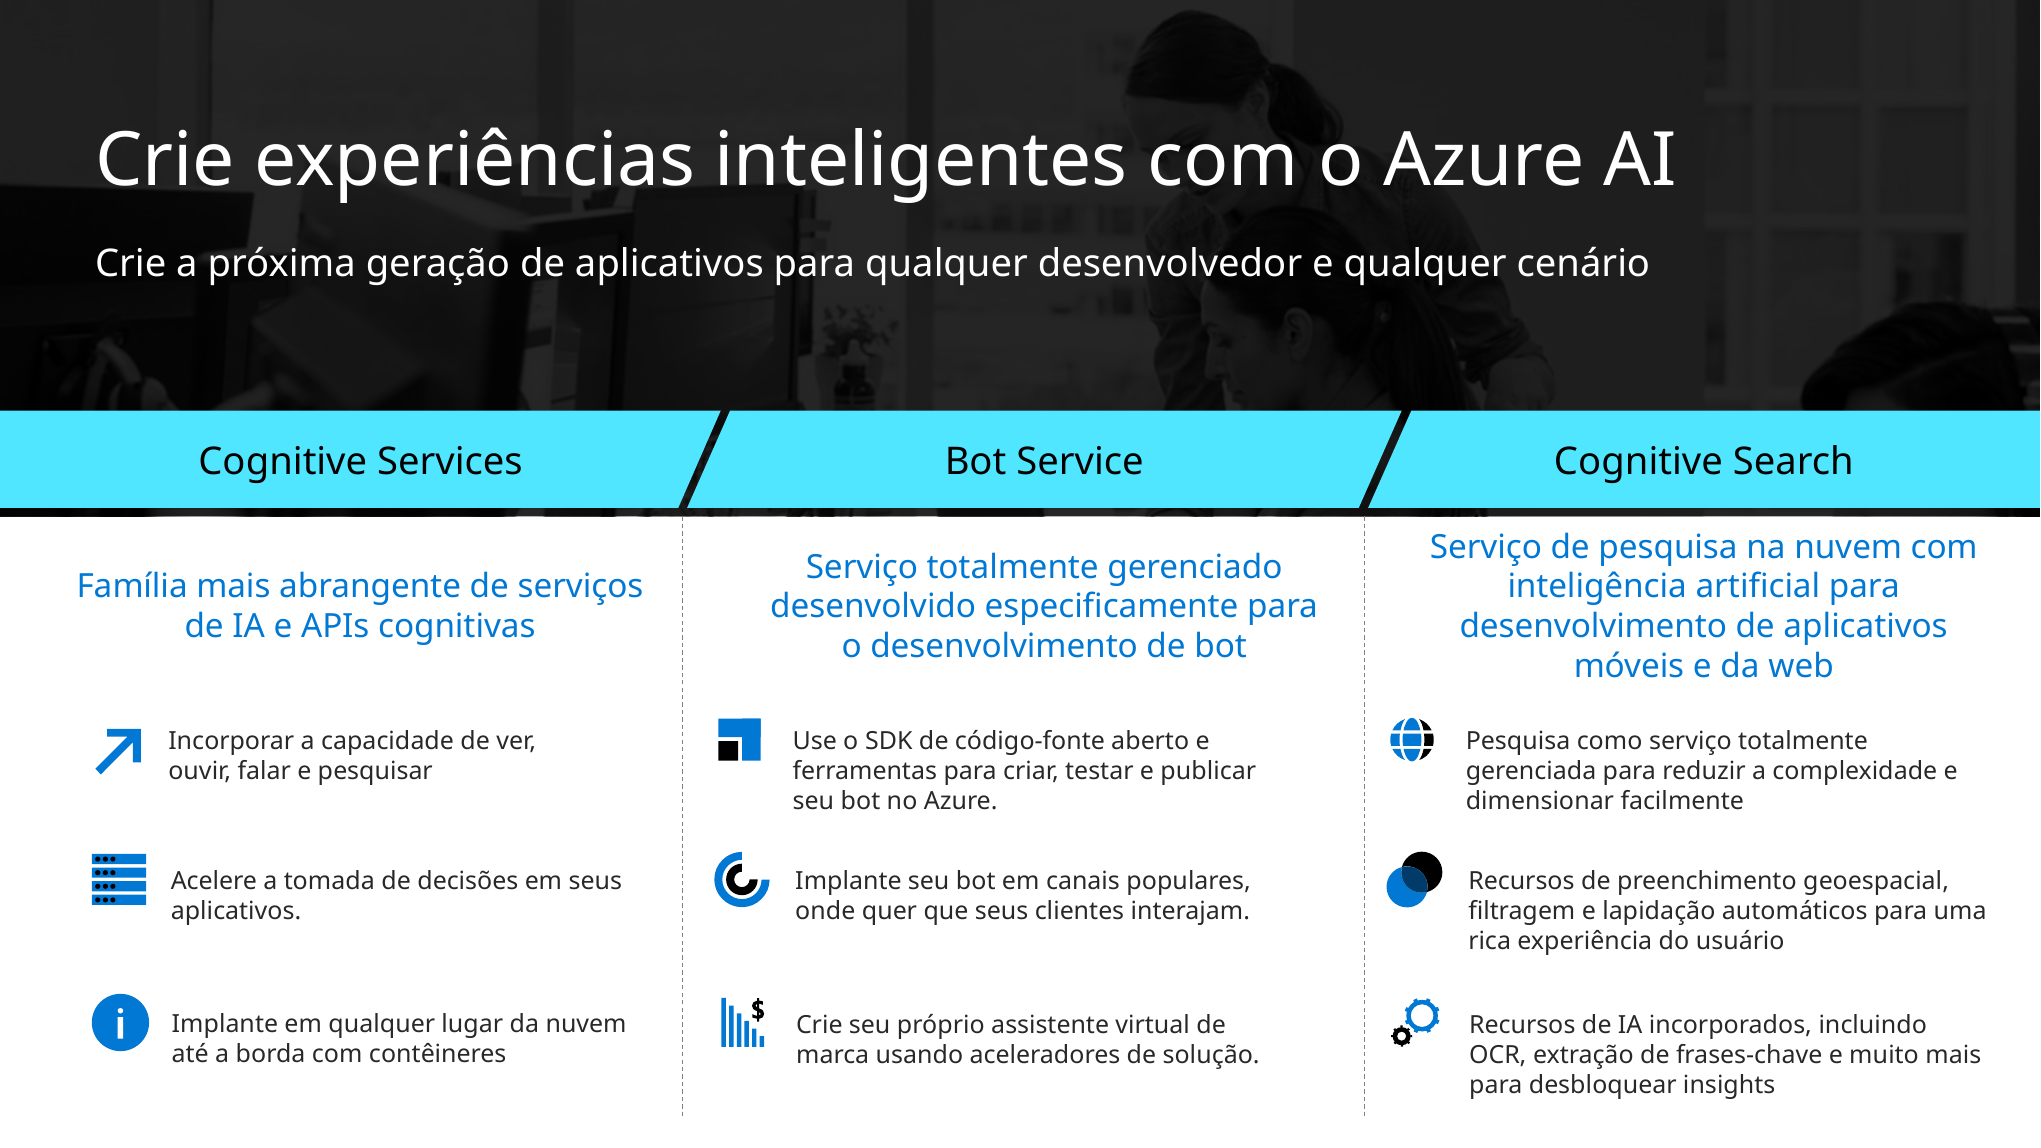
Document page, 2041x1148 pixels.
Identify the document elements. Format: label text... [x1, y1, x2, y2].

text_box Serviço totalmente gerenciado desenvolvido especificamente para o desenvolvimento de bot [756, 580, 1333, 629]
picture [0, 0, 2040, 517]
text_box Serviço de pesquisa na nuvem com inteligência artificial para desenvolvimento de aplicativos móveis e da web [1415, 580, 1993, 629]
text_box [714, 851, 1307, 935]
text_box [91, 853, 682, 933]
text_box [1391, 998, 2002, 1108]
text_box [718, 716, 1304, 823]
text_box Família mais abrangente de serviços de IA e APIs cognitivas [72, 580, 649, 629]
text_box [721, 998, 1307, 1079]
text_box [1386, 851, 2010, 963]
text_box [91, 993, 683, 1077]
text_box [1390, 716, 1977, 823]
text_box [95, 716, 597, 795]
